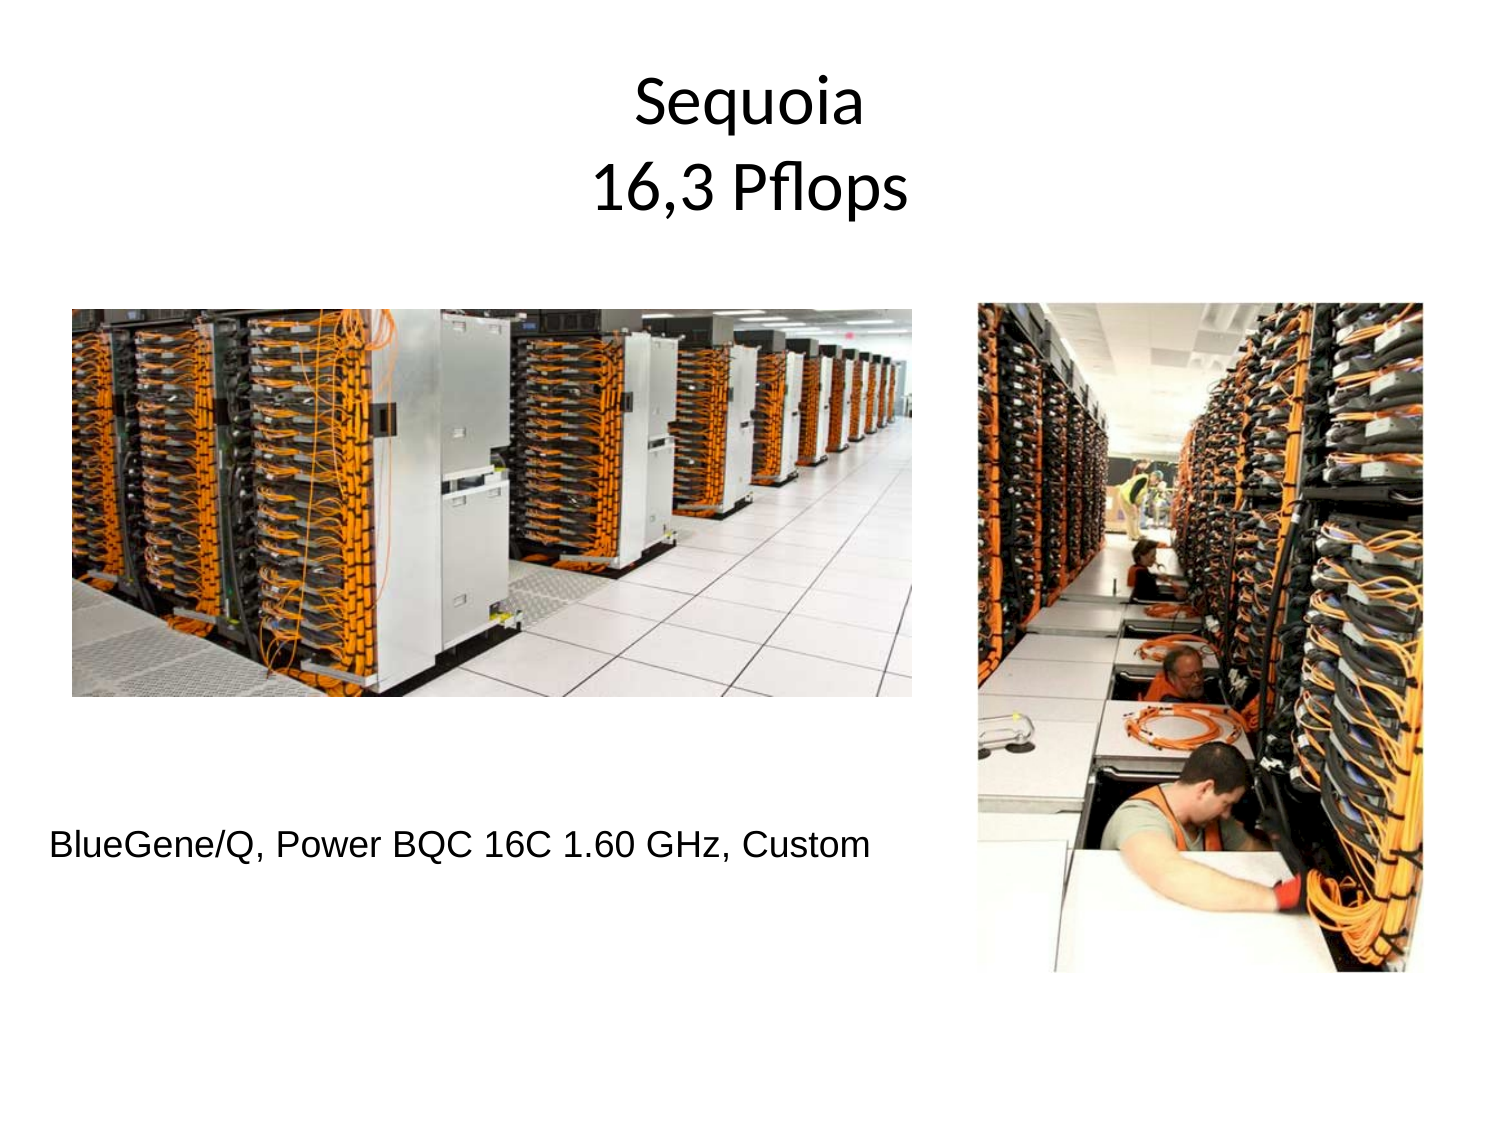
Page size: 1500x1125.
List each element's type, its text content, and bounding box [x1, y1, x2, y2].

title Sequoia 16,3 Pflops [75, 45, 1425, 233]
picture [974, 301, 1426, 973]
text_box BlueGene/Q, Power BQC 16C 1.60 GHz, Custom [34, 812, 912, 873]
picture [72, 309, 912, 697]
